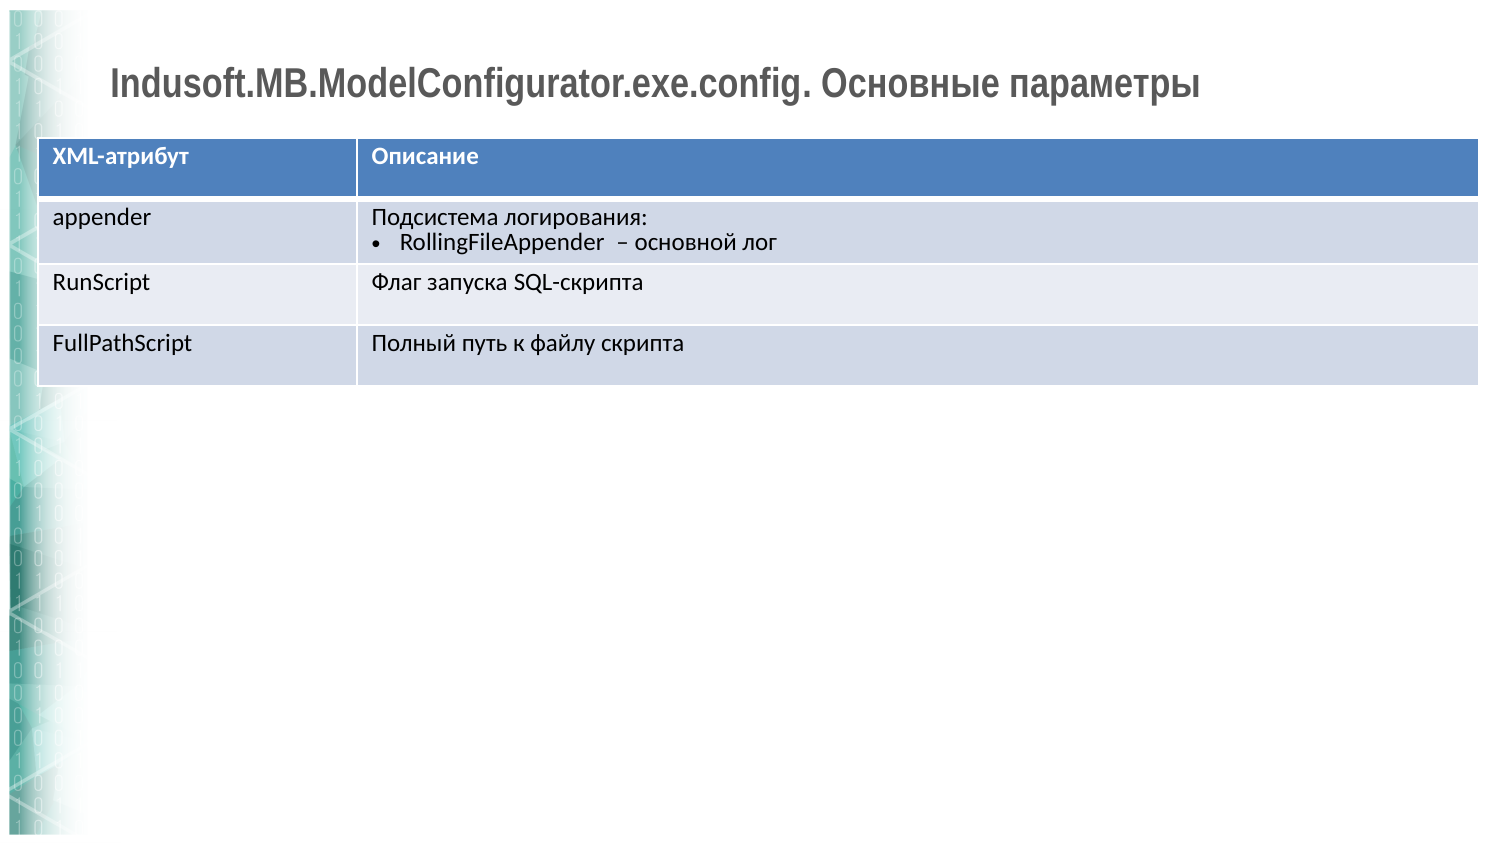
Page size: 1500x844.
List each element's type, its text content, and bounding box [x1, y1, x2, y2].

table_cell Полный путь к файлу скрипта [358, 326, 1478, 385]
title Indusoft.MB.ModelConfigurator.exe.config. Основные параметры [110, 48, 1407, 118]
table_header Описание [358, 139, 1478, 196]
table_cell appender [39, 202, 356, 263]
table_cell FullPathScript [39, 326, 356, 385]
table_header XML-атрибут [39, 139, 356, 196]
picture [0, 0, 1500, 843]
table_cell RunScript [39, 265, 356, 324]
table_cell Флаг запуска SQL-скрипта [358, 265, 1478, 324]
table_cell Подсистема логирования: RollingFileAppender – основной лог [358, 202, 1478, 263]
